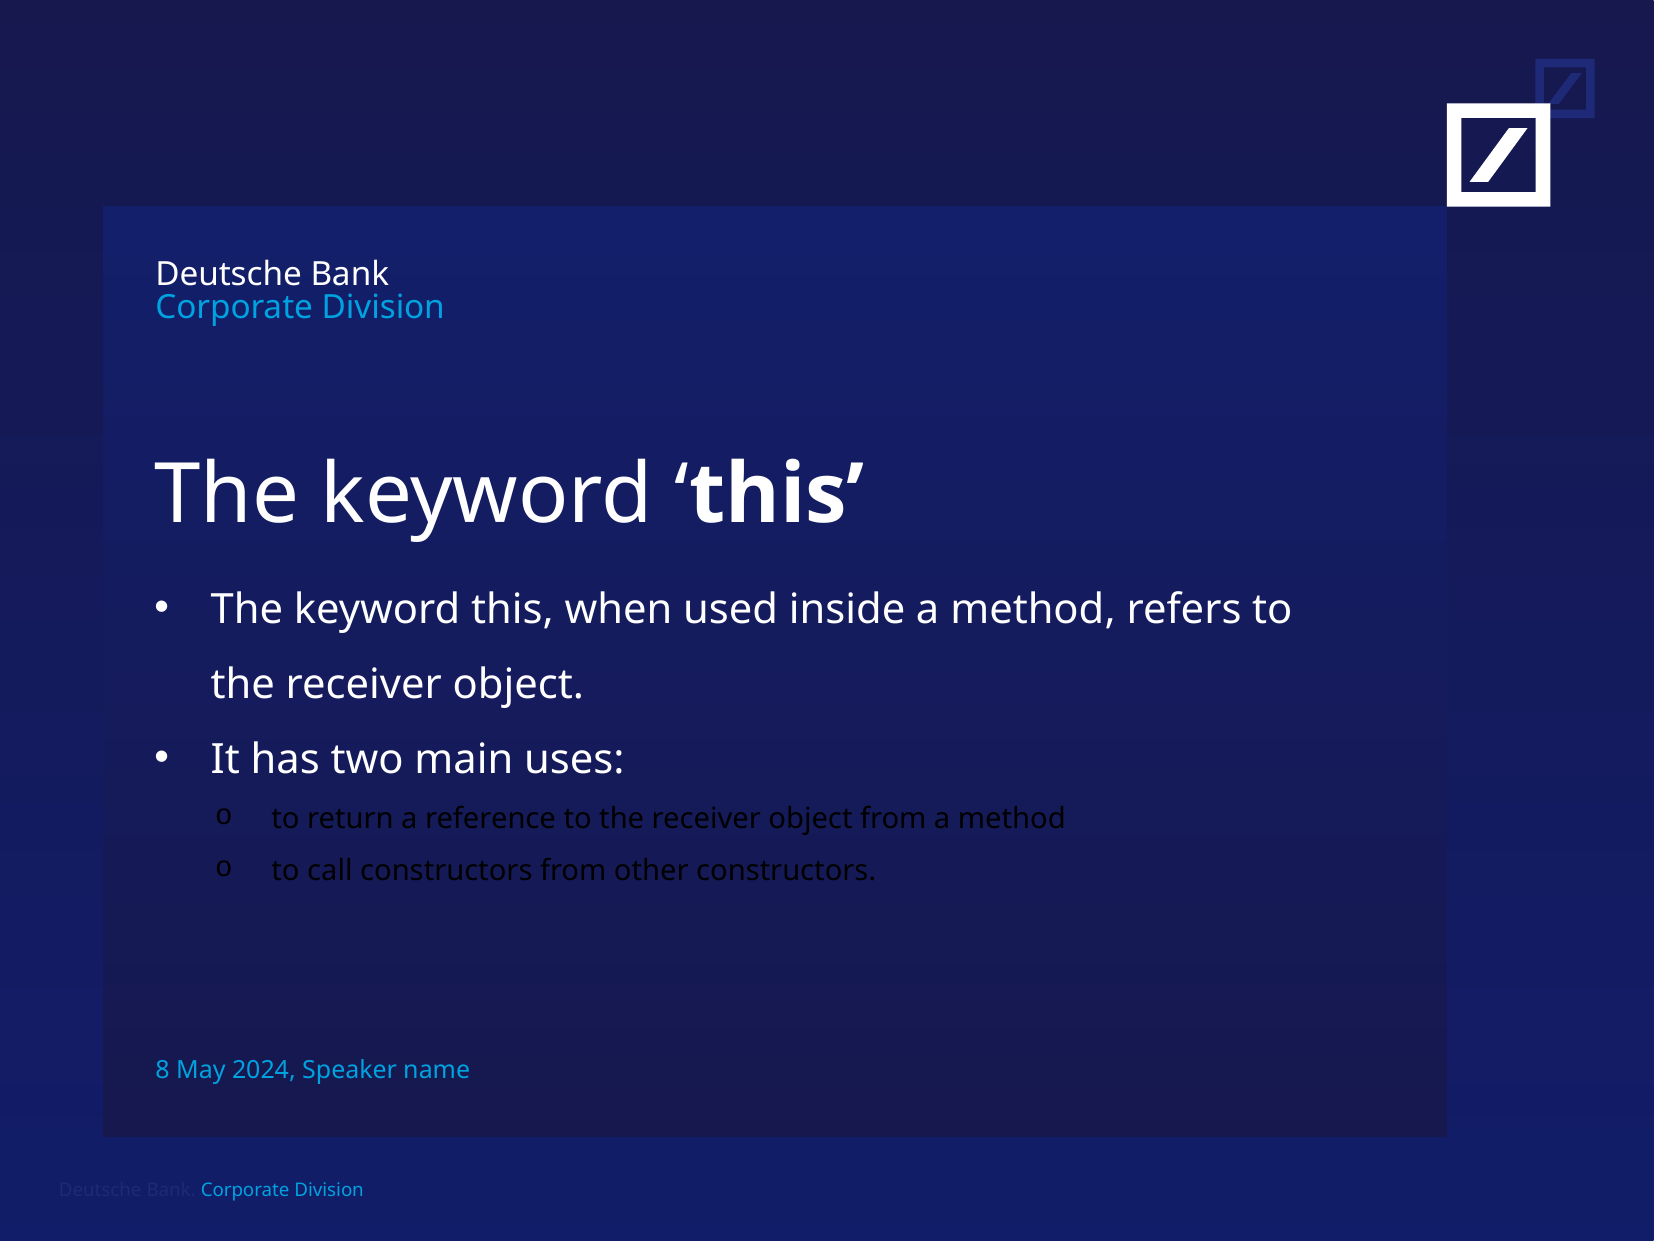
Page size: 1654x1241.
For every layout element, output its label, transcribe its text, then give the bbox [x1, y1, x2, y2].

list The keyword ‘this’ [154, 260, 1395, 541]
list 8 May 2024, Speaker name [155, 1003, 1396, 1084]
list The keyword this, when used inside a method, refers to the receiver object. It has two main uses: to return a reference to the receiver object from a method to call constructors from other constructors. [154, 556, 1315, 920]
